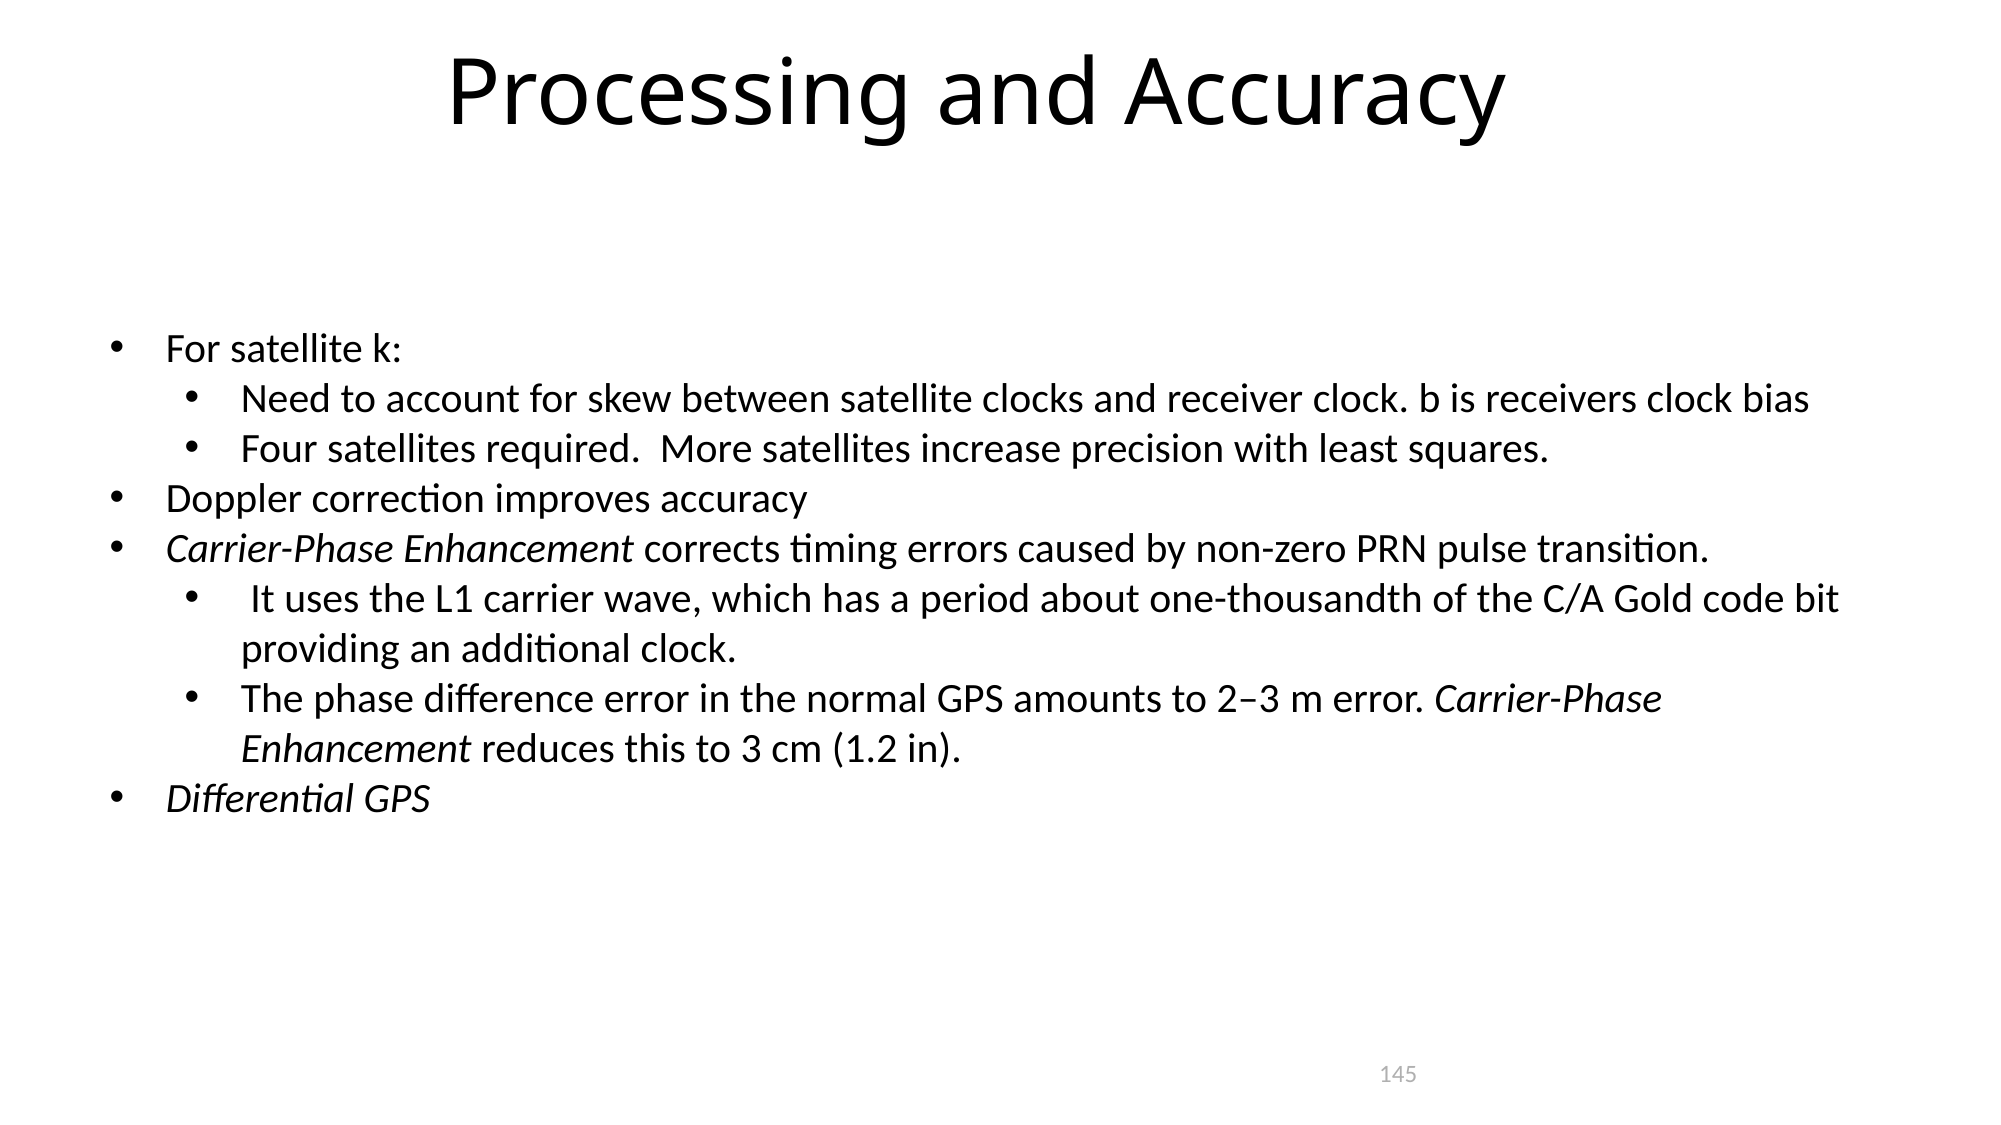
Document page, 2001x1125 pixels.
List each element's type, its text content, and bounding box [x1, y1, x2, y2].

text_box Processing and Accuracy [30, 25, 1922, 151]
slide_number 145 [1074, 738, 1425, 1125]
